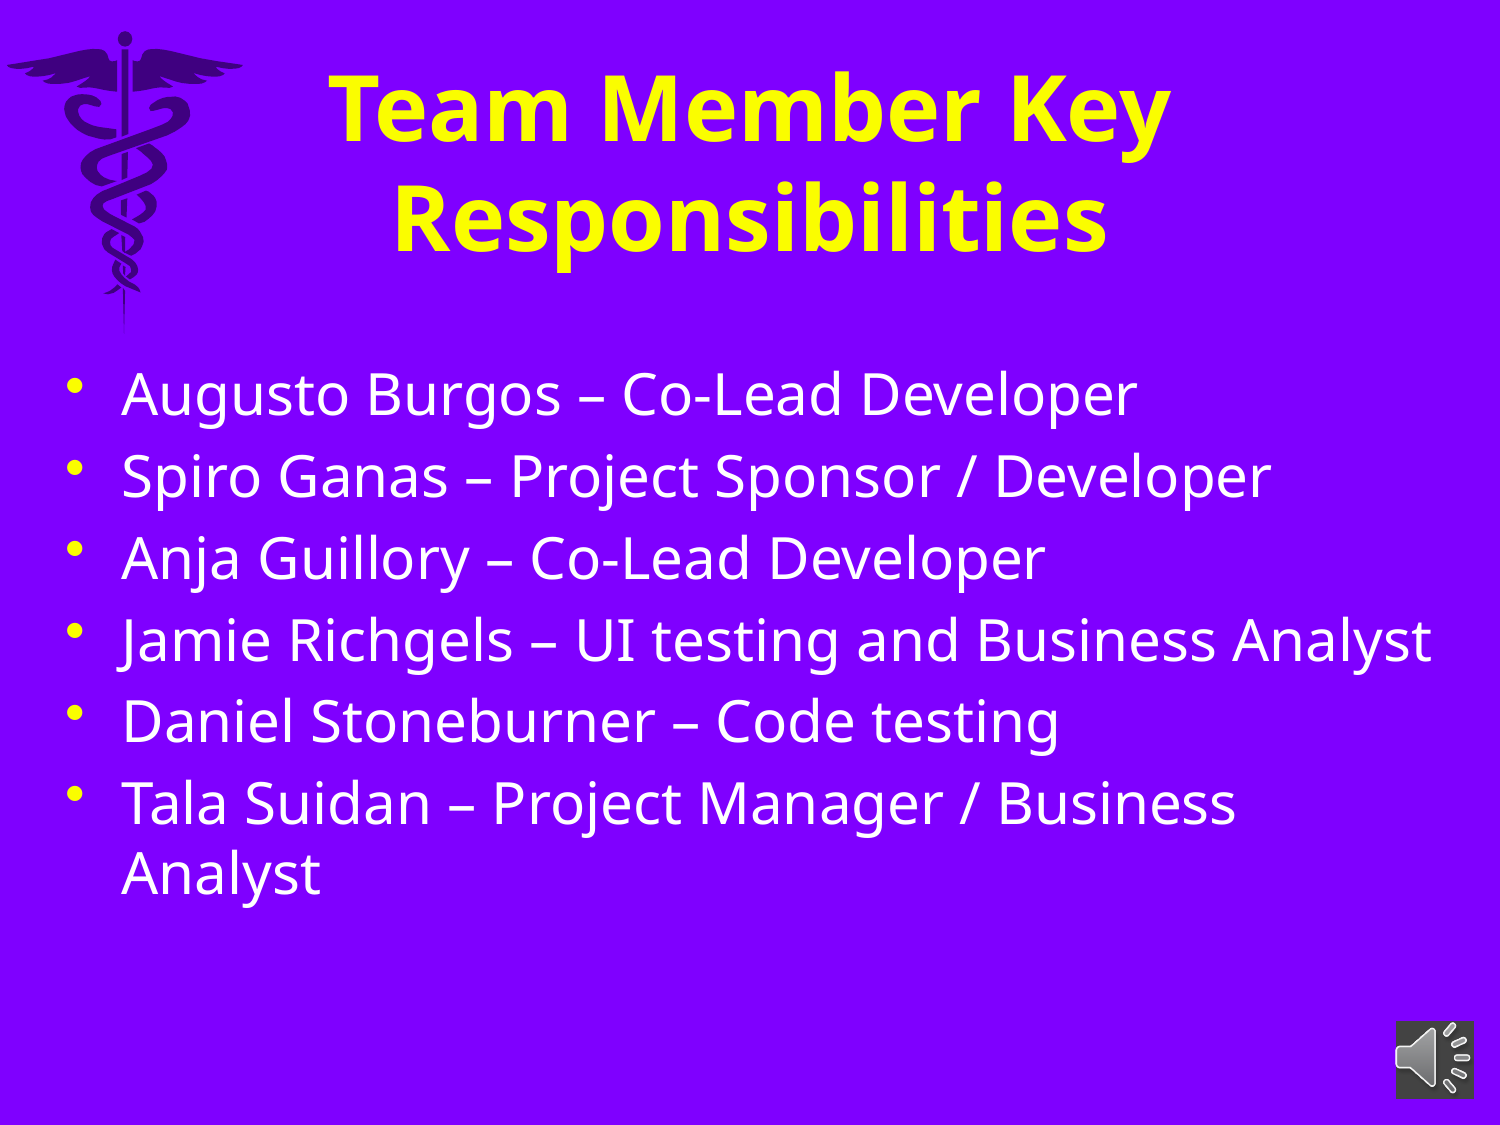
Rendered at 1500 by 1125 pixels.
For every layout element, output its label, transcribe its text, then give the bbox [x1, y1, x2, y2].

title Team Member Key Responsibilities [249, 65, 1388, 254]
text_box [6, 30, 244, 335]
list Augusto Burgos – Co-Lead Developer Spiro Ganas – Project Sponsor / Developer Anja Guillory – Co-Lead Developer Jamie Richgels – UI testing and Business Analyst Daniel Stoneburner – Code testing Tala Suidan – Project Manager / Business Analyst [50, 350, 1463, 1025]
picture [1394, 1019, 1476, 1101]
